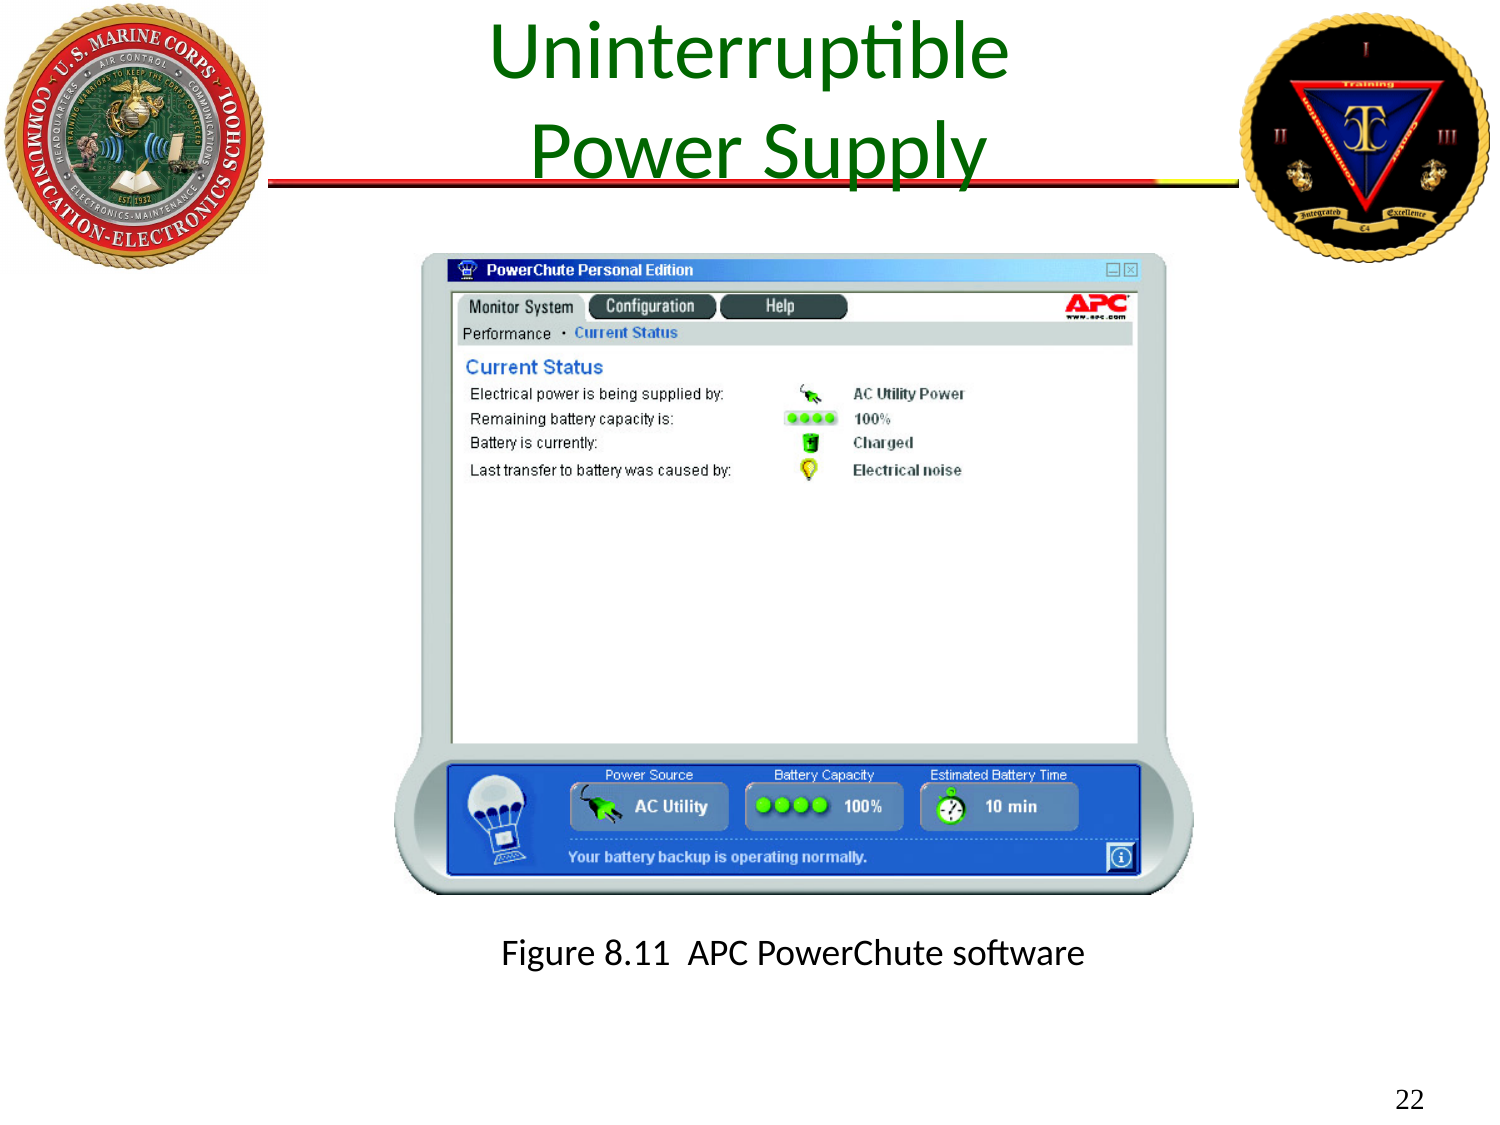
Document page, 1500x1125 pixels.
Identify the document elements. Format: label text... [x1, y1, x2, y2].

title Uninterruptible Power Supply [75, 0, 1425, 175]
picture [393, 253, 1194, 895]
text_box Figure 8.11 APC PowerChute software [424, 924, 1163, 982]
picture [0, 0, 1490, 274]
